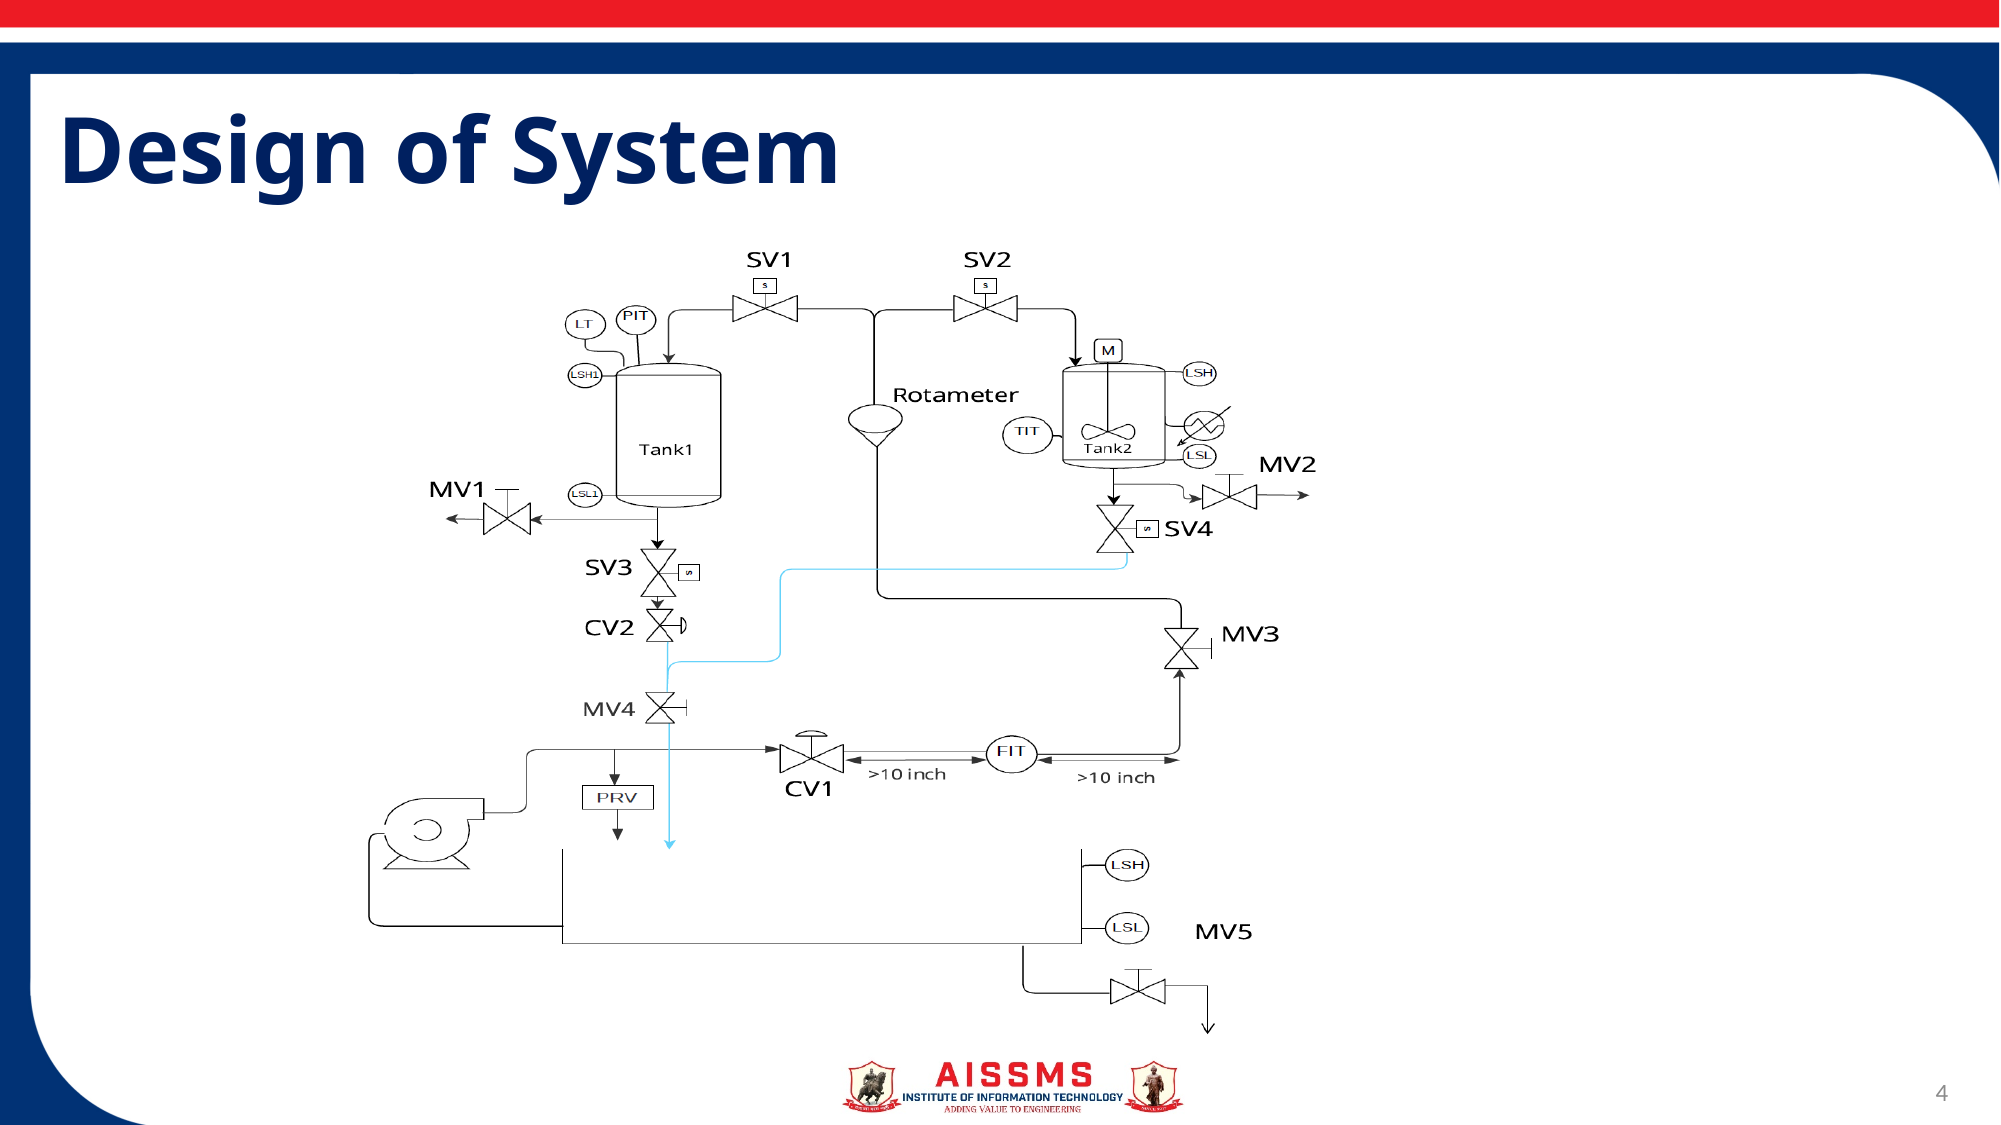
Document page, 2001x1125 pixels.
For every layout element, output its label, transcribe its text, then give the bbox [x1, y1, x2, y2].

title Design of System [42, 83, 1905, 225]
picture [0, 0, 2000, 1125]
slide_number 4 [1844, 1069, 1964, 1113]
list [308, 224, 1403, 1035]
